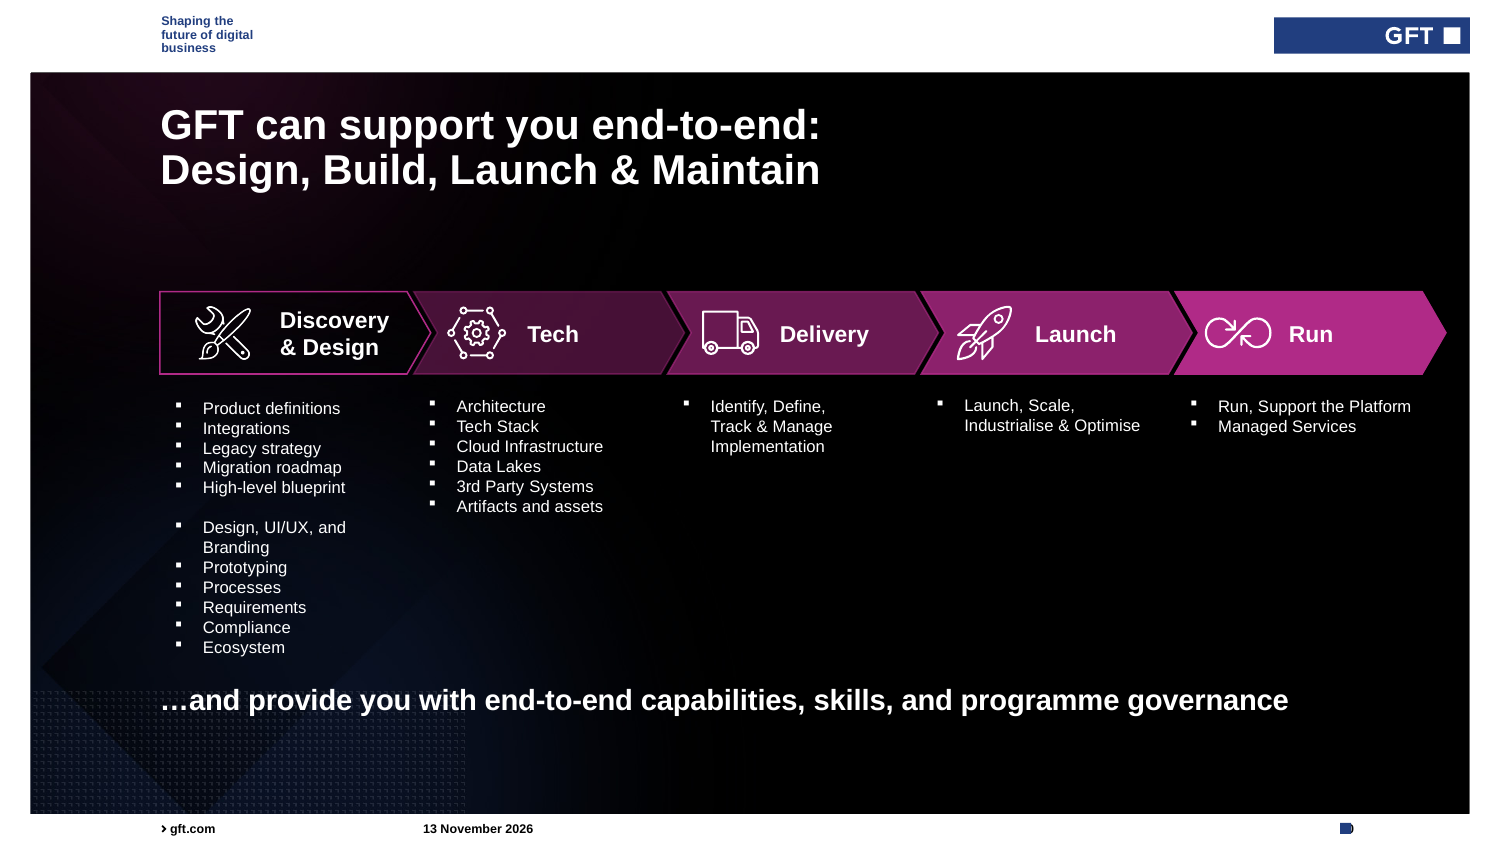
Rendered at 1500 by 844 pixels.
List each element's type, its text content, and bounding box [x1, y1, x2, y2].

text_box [1175, 291, 1446, 443]
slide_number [422, 820, 554, 837]
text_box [413, 291, 685, 625]
title GFT can support you end-to-end: Design, Build, Launch & Maintain [160, 103, 1415, 195]
text_box [29, 72, 1470, 814]
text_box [921, 291, 1175, 442]
text_box …and provide you with end-to-end capabilities, skills, and programme governance [159, 657, 1361, 741]
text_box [159, 291, 431, 627]
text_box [685, 291, 939, 443]
